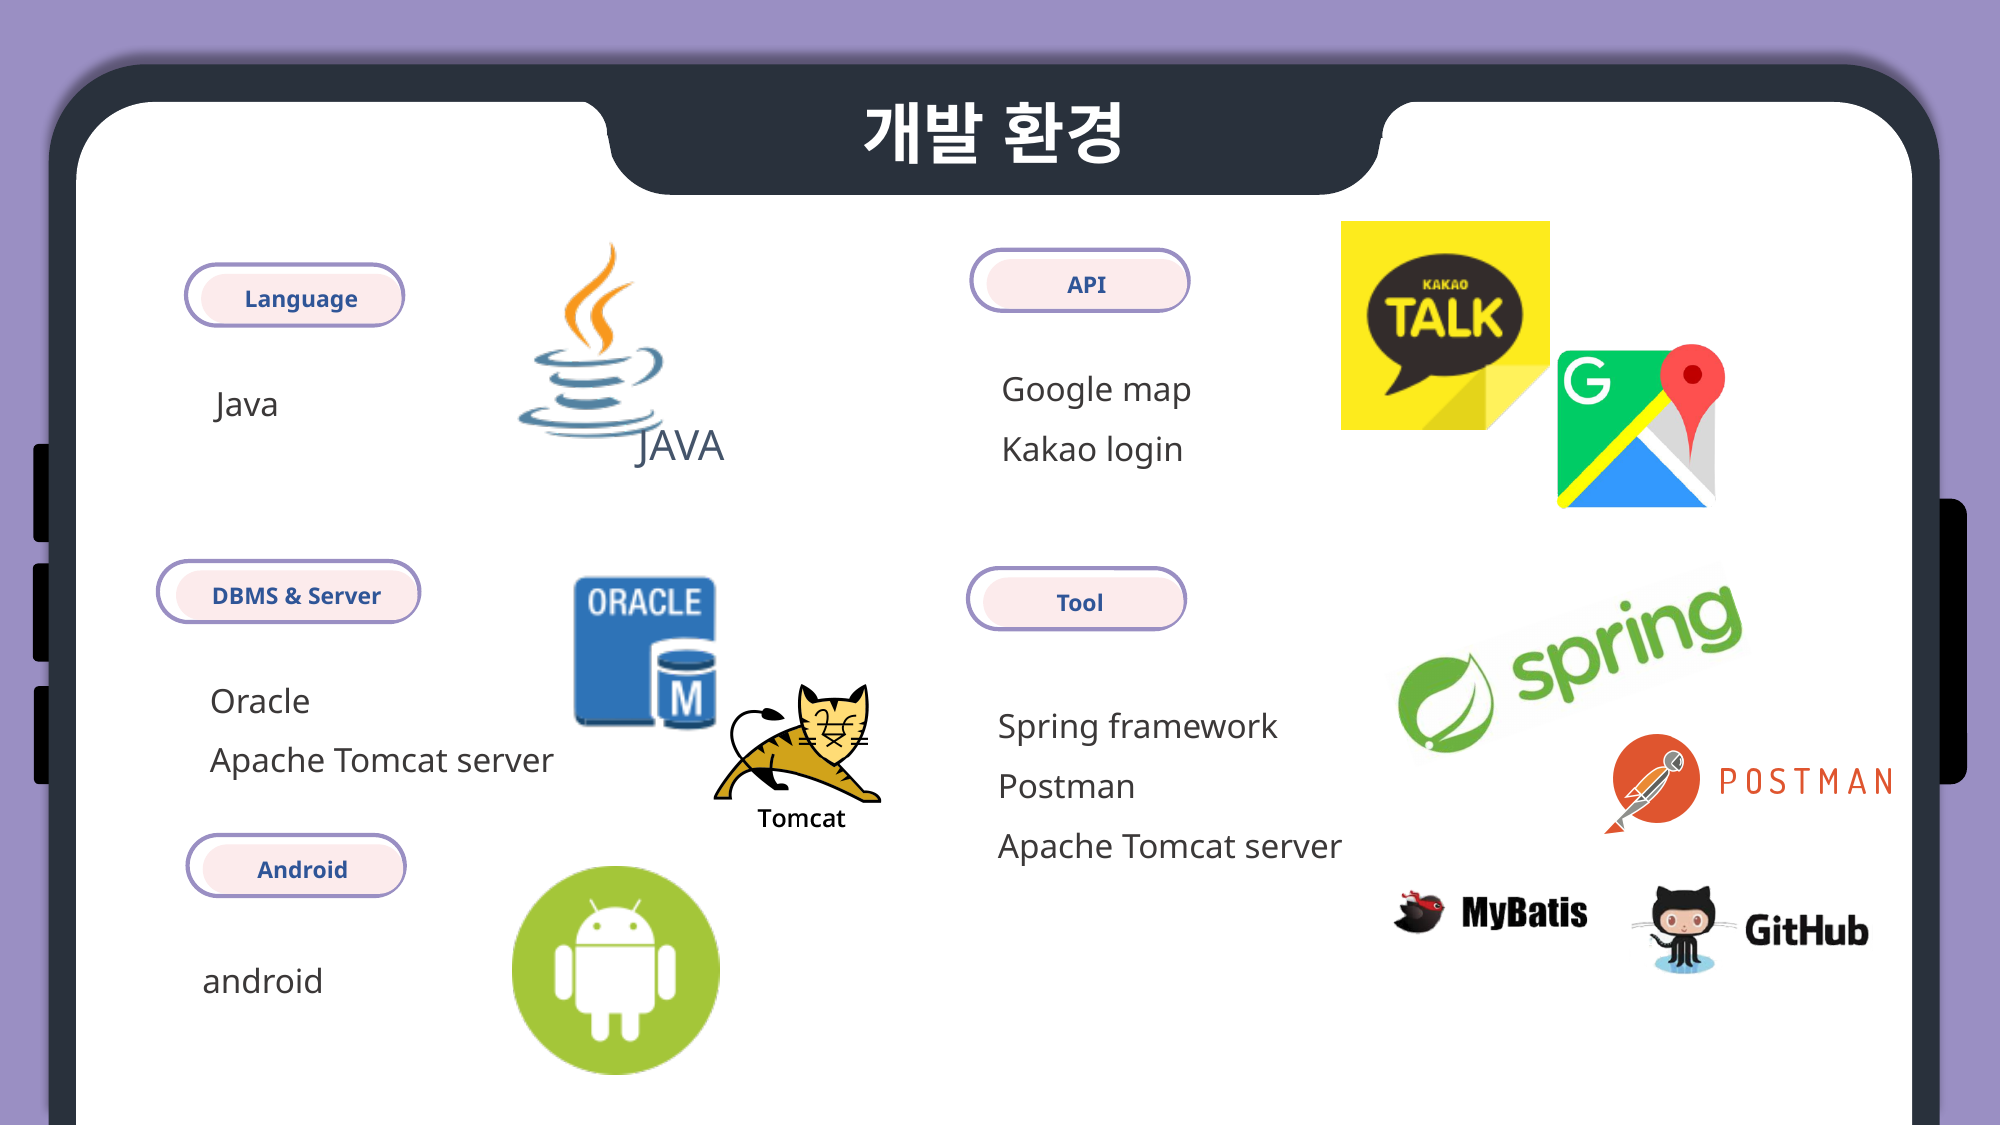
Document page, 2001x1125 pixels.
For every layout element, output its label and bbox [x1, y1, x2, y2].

text_box [185, 264, 404, 326]
picture [1593, 714, 1909, 845]
text_box [971, 249, 1189, 311]
picture [512, 866, 720, 1075]
picture [1384, 867, 1602, 958]
text_box [967, 568, 1186, 630]
picture [512, 521, 894, 865]
picture [1616, 875, 1886, 987]
text_box [187, 835, 405, 897]
picture [481, 231, 700, 450]
picture [1341, 221, 1755, 524]
picture [1390, 614, 1745, 713]
text_box [32, 64, 1968, 1125]
text_box [157, 561, 420, 623]
